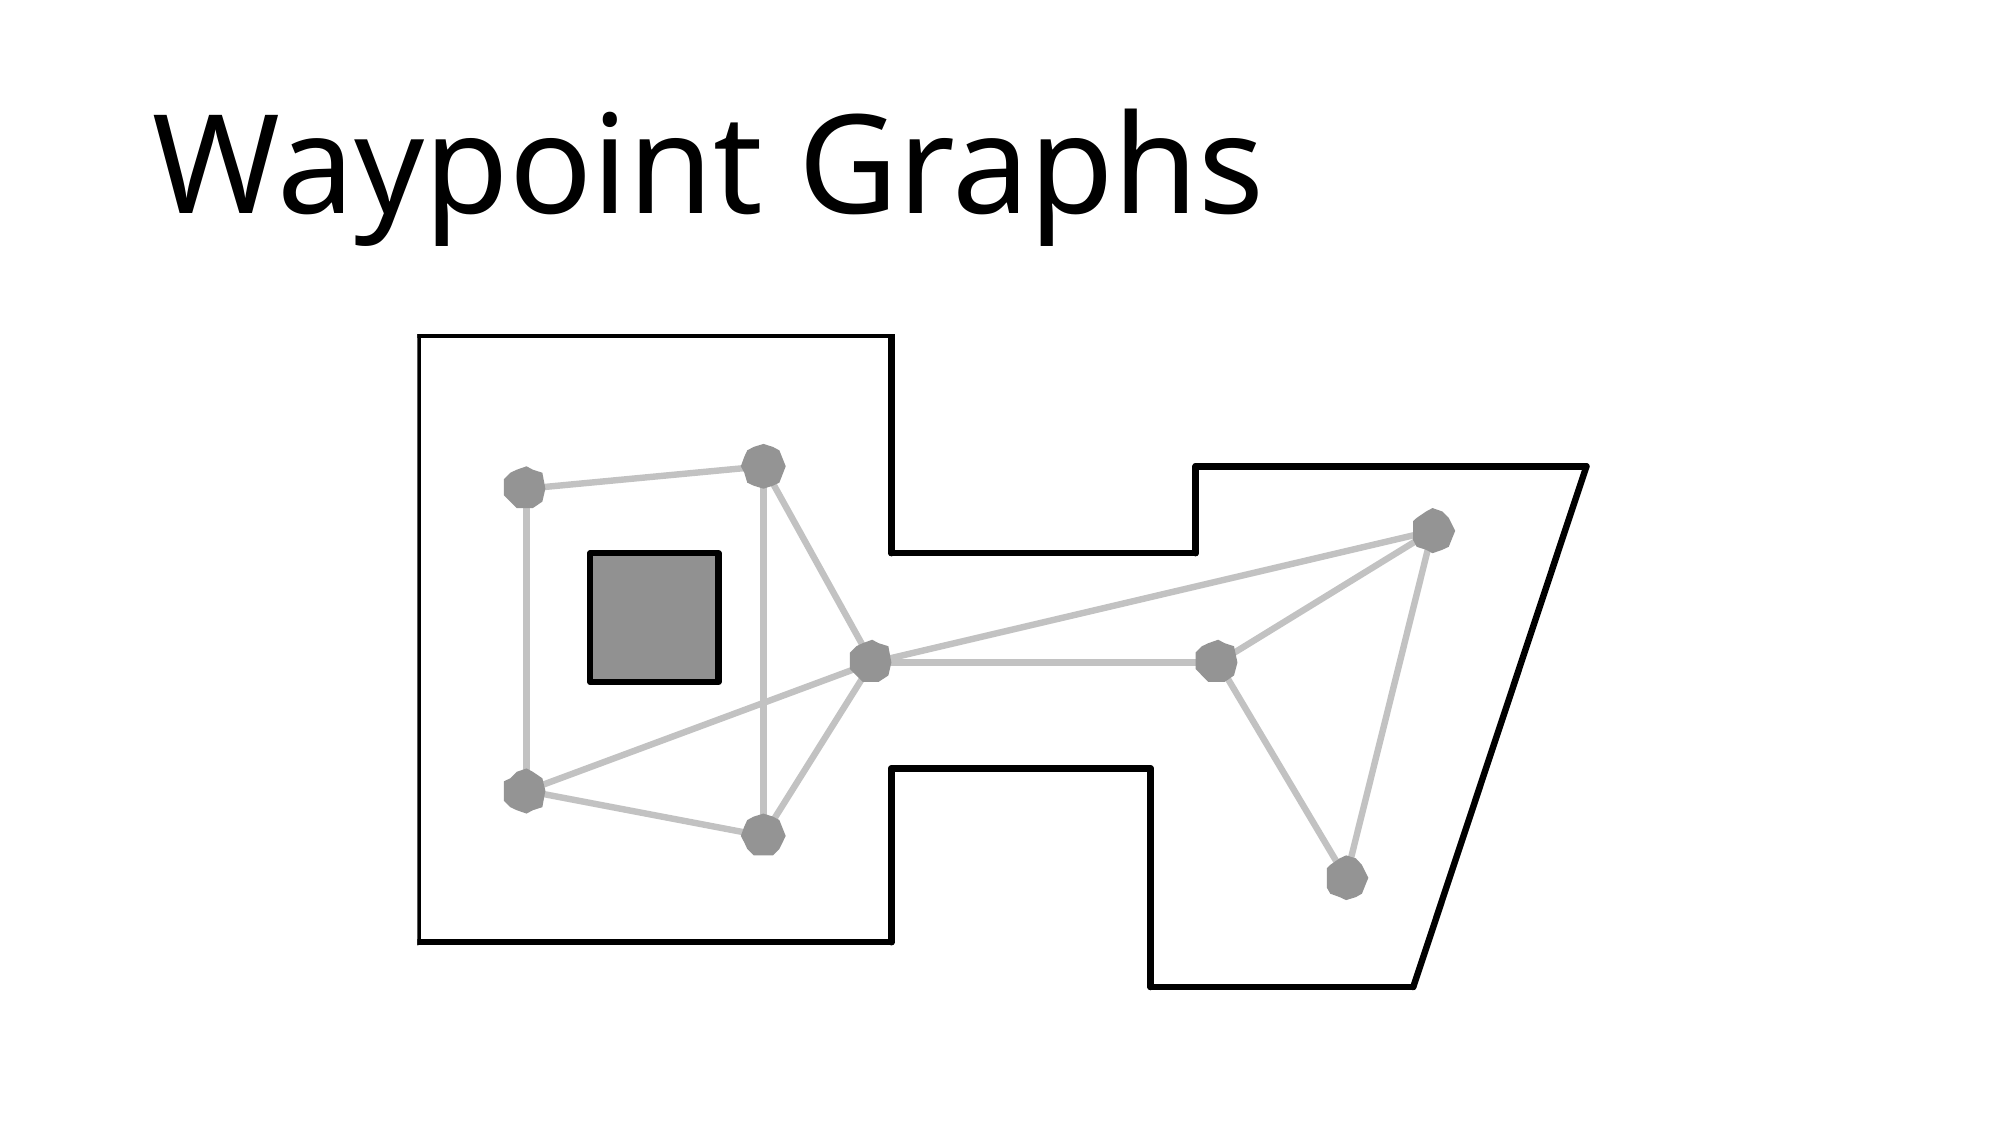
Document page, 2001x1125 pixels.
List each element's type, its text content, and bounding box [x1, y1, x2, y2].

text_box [417, 334, 1593, 994]
title Waypoint Graphs [137, 59, 1863, 278]
